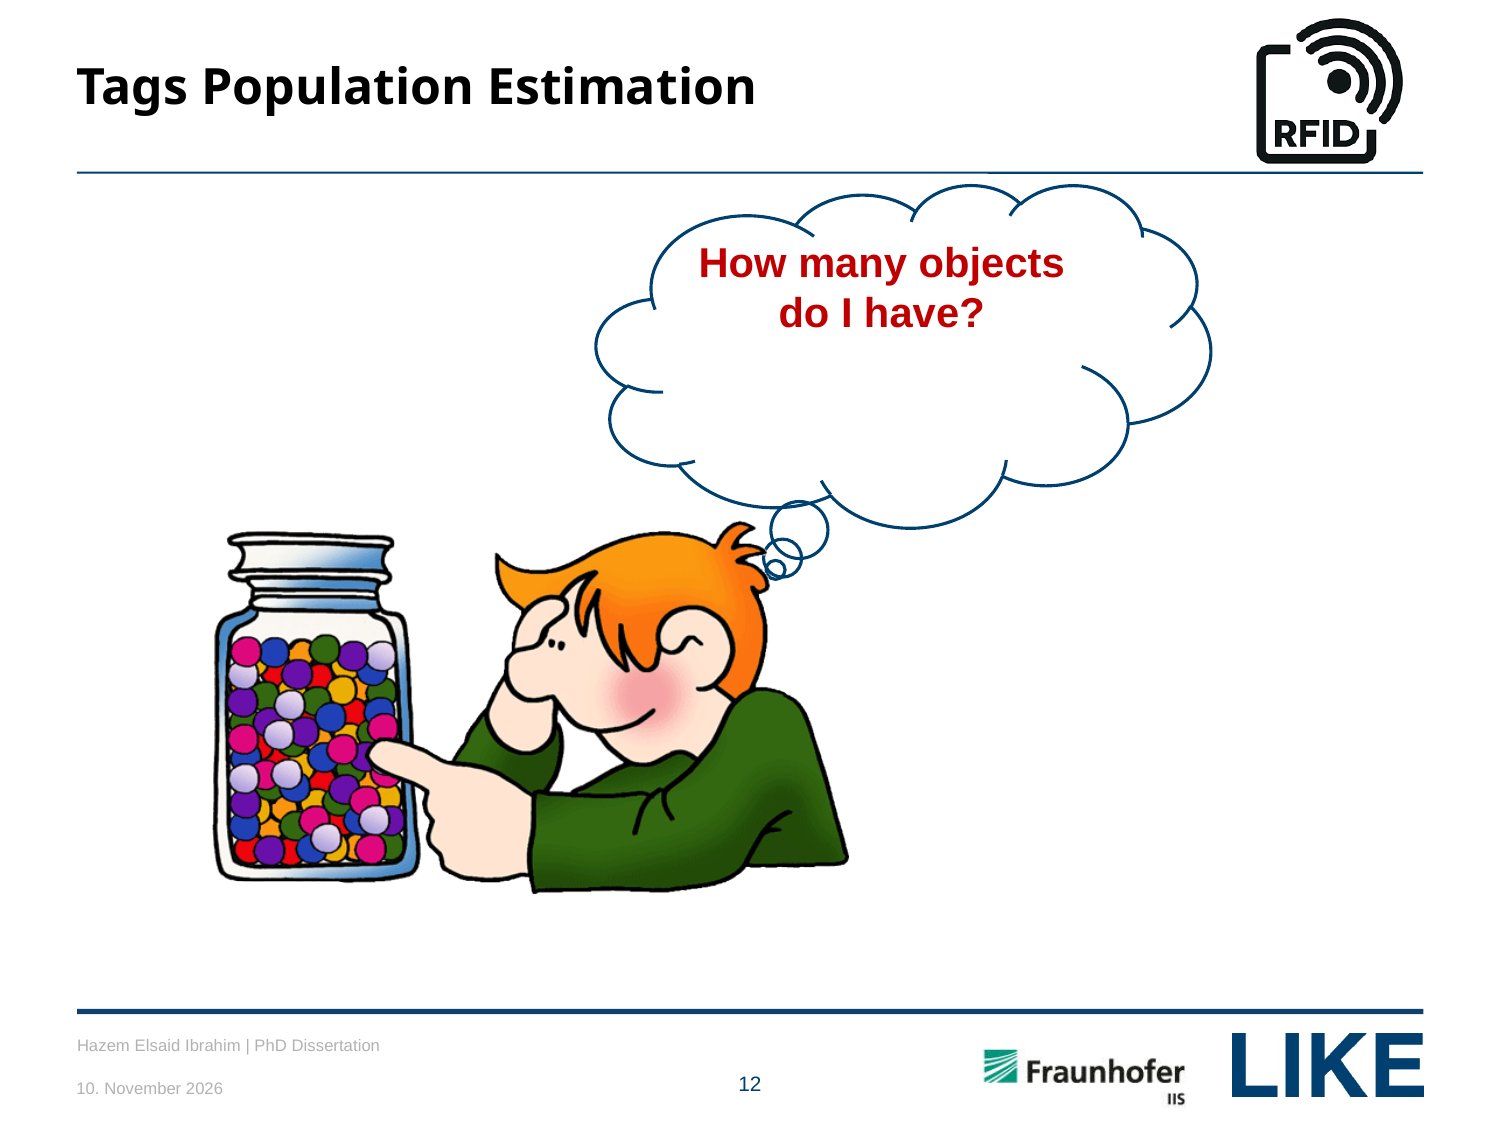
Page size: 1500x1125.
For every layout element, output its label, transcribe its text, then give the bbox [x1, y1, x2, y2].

picture [974, 1022, 1193, 1116]
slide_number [76, 1077, 427, 1099]
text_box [176, 503, 862, 941]
picture [1232, 1033, 1424, 1097]
footer Hazem Elsaid Ibrahim | PhD Dissertation [77, 1035, 552, 1056]
picture [1234, 16, 1424, 166]
title Tags Population Estimation [76, 54, 1229, 116]
